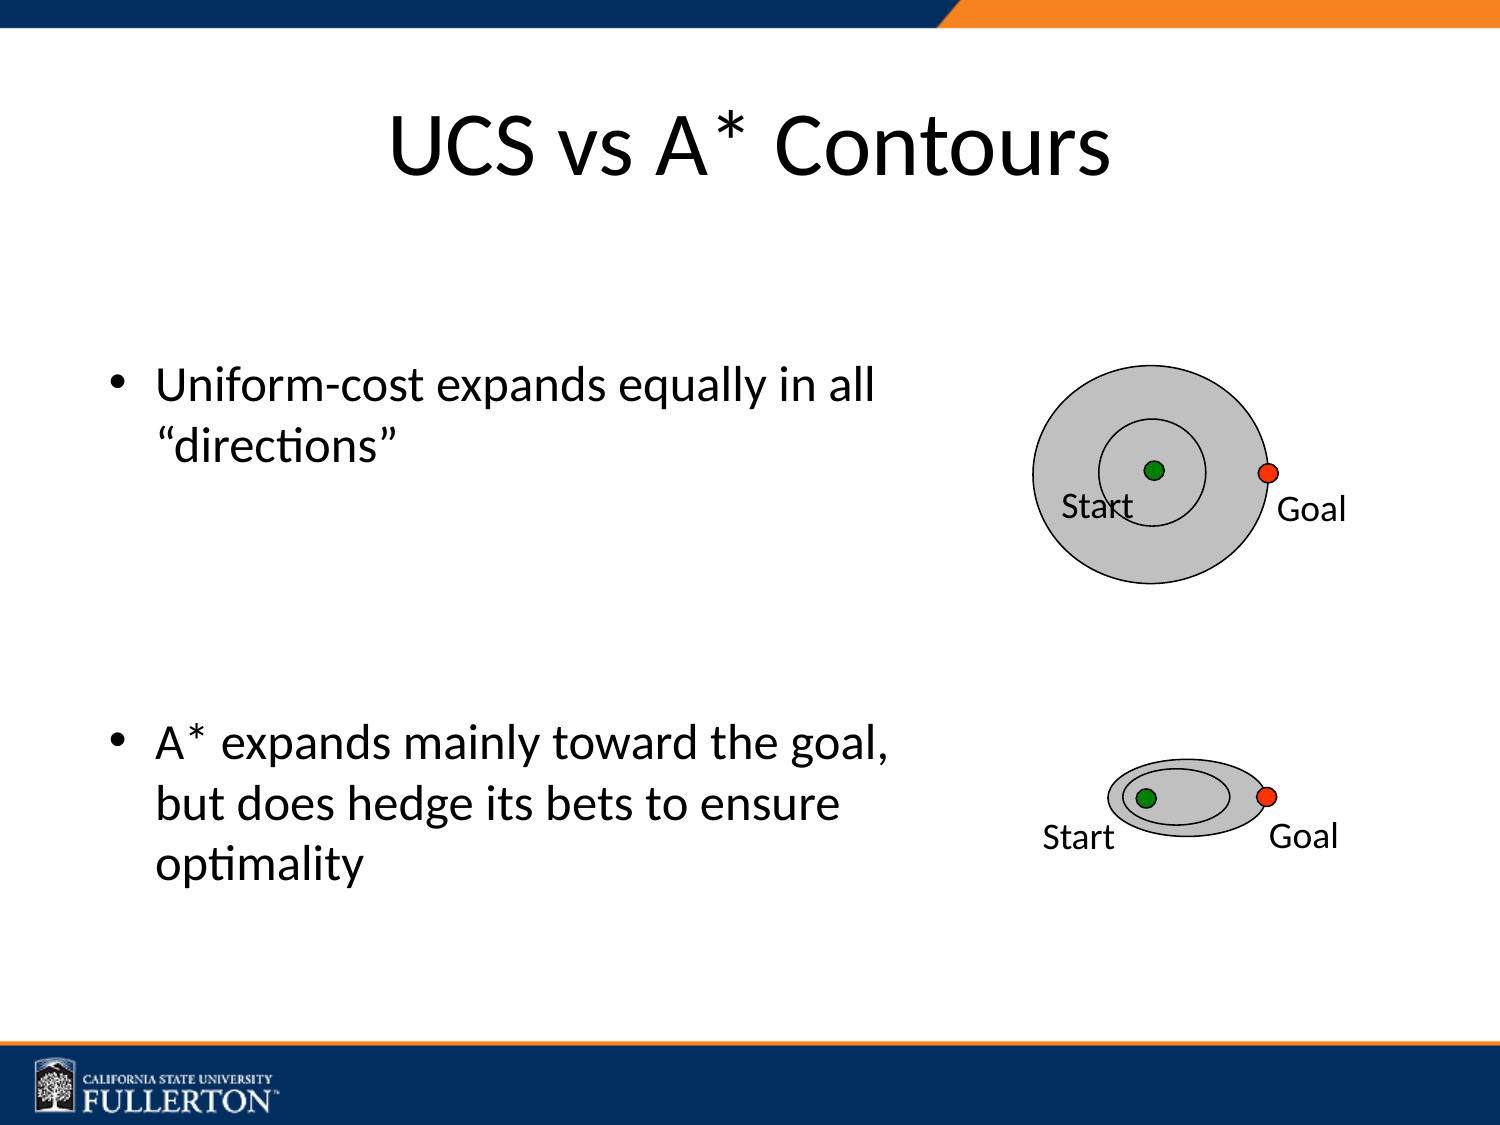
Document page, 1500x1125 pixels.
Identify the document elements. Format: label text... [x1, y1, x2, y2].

text_box [1122, 768, 1230, 826]
text_box Start [1050, 475, 1163, 532]
text_box [1107, 759, 1263, 837]
list Uniform-cost expands equally in all “directions” A* expands mainly toward the goal, but does hedge its bets to ensure optimality [93, 343, 919, 900]
text_box [1032, 365, 1268, 584]
text_box Start [1031, 806, 1144, 863]
title UCS vs A* Contours [75, 45, 1425, 233]
text_box Goal [1265, 478, 1379, 535]
text_box [1256, 787, 1277, 805]
text_box Goal [1257, 805, 1371, 862]
text_box [1098, 419, 1206, 527]
picture [0, 0, 1500, 1125]
text_box [1258, 463, 1279, 483]
